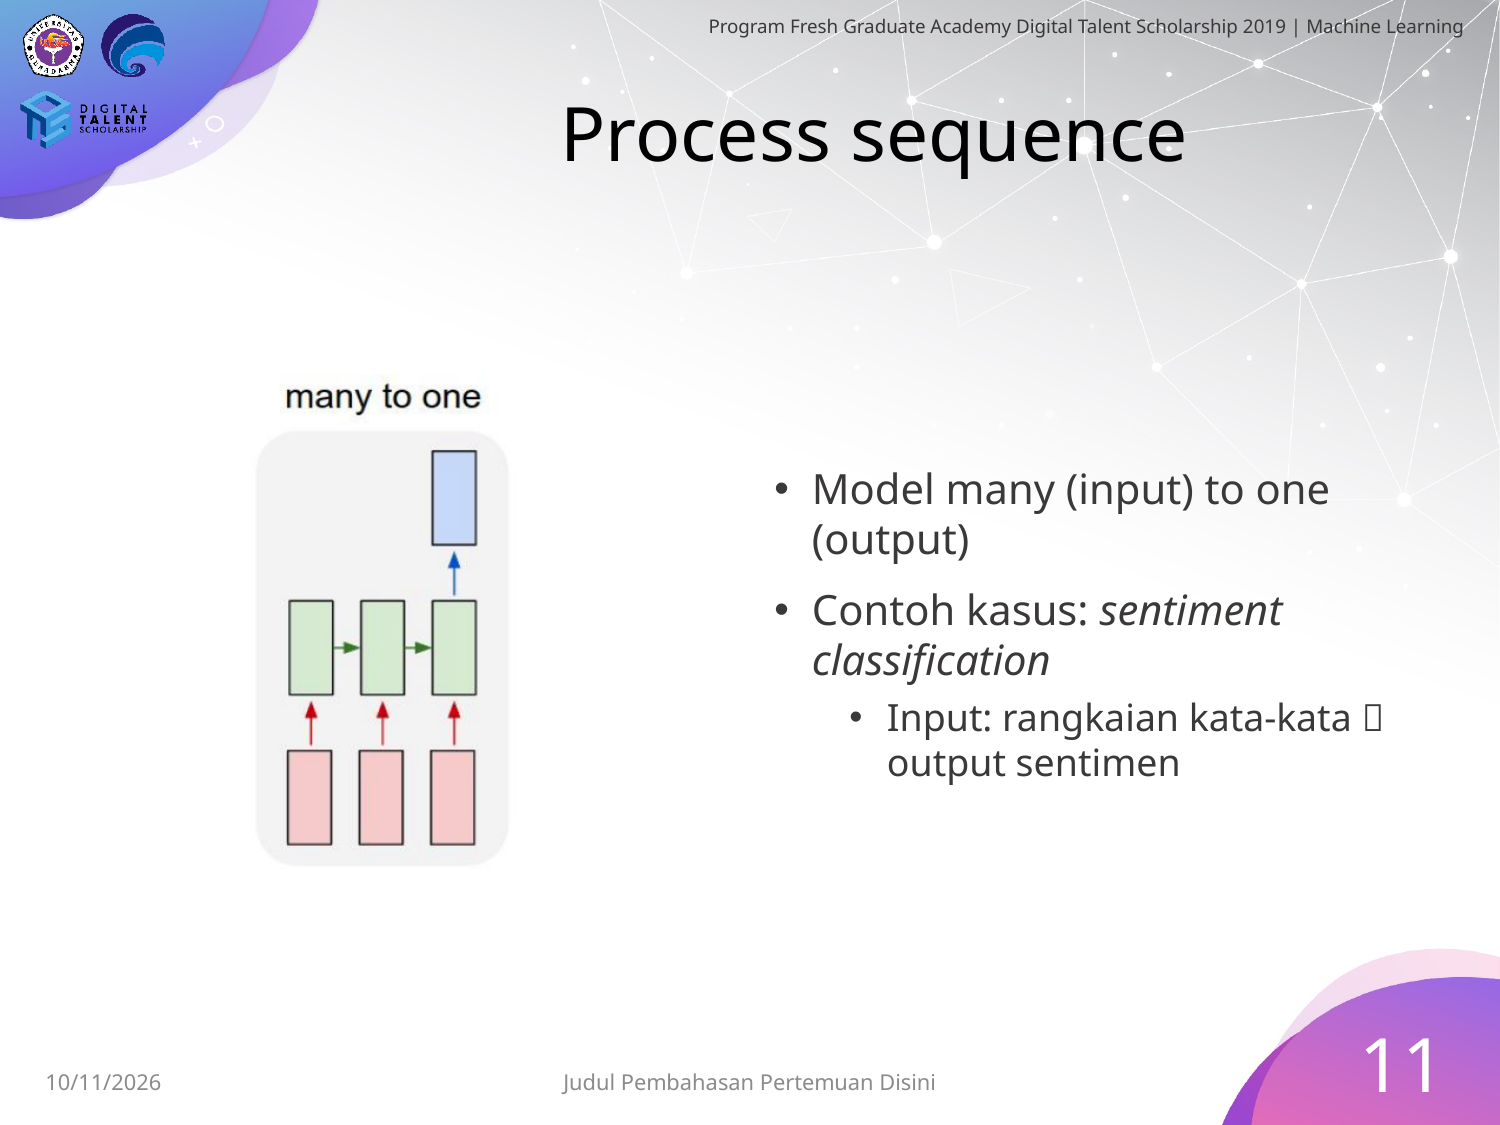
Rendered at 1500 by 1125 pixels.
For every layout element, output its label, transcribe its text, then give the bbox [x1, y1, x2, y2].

footer Judul Pembahasan Pertemuan Disini [382, 1053, 1118, 1114]
picture [0, 0, 1500, 1125]
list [238, 369, 533, 878]
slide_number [30, 1053, 272, 1114]
title Process sequence [271, 67, 1478, 206]
list Model many (input) to one (output) Contoh kasus: sentiment classification Input: rangkaian kata-kata  output sentimen [759, 234, 1478, 1014]
slide_number 11 [1327, 1023, 1478, 1114]
